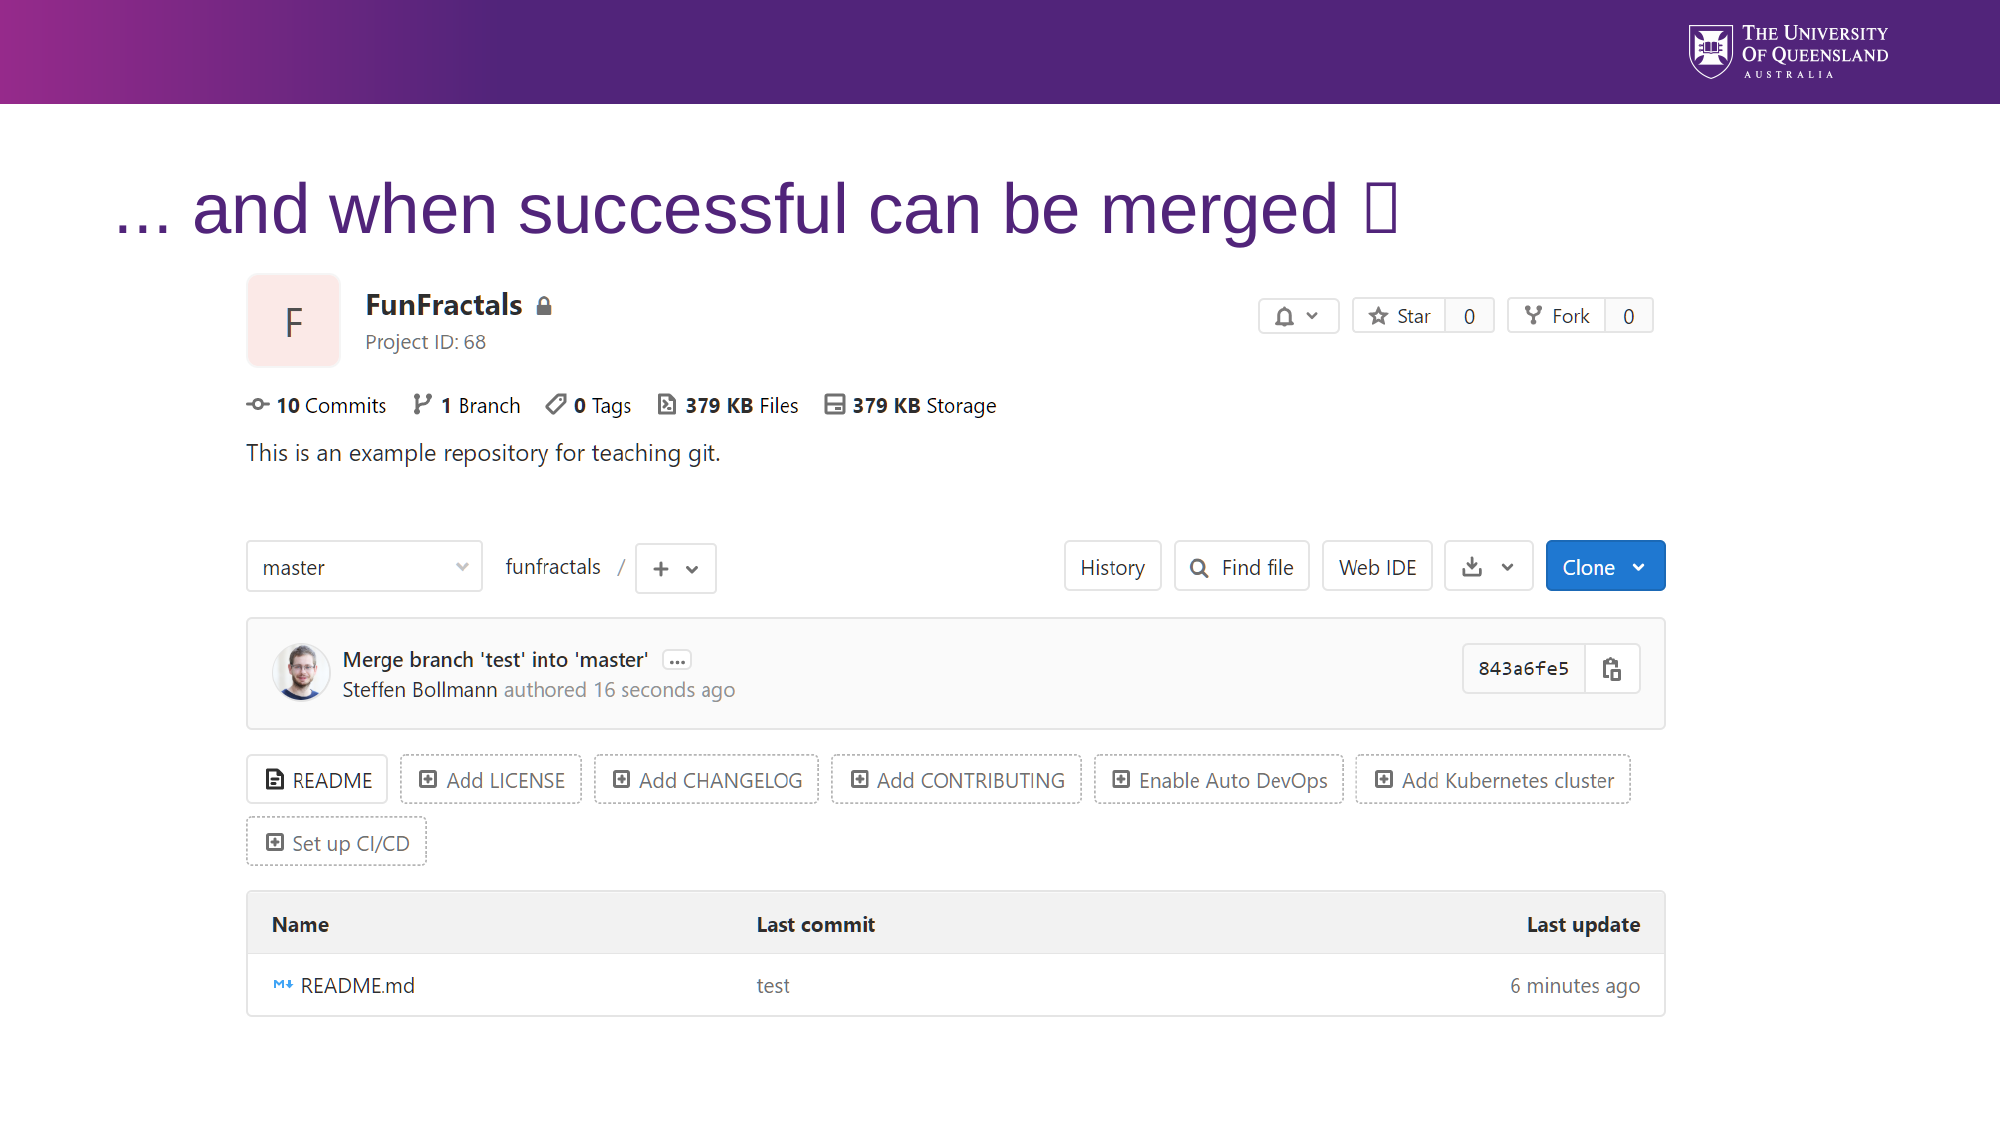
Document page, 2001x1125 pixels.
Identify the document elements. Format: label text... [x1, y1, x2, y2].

picture [220, 250, 1680, 1027]
title ... and when successful can be merged  [114, 172, 1886, 250]
picture [1689, 25, 1888, 79]
